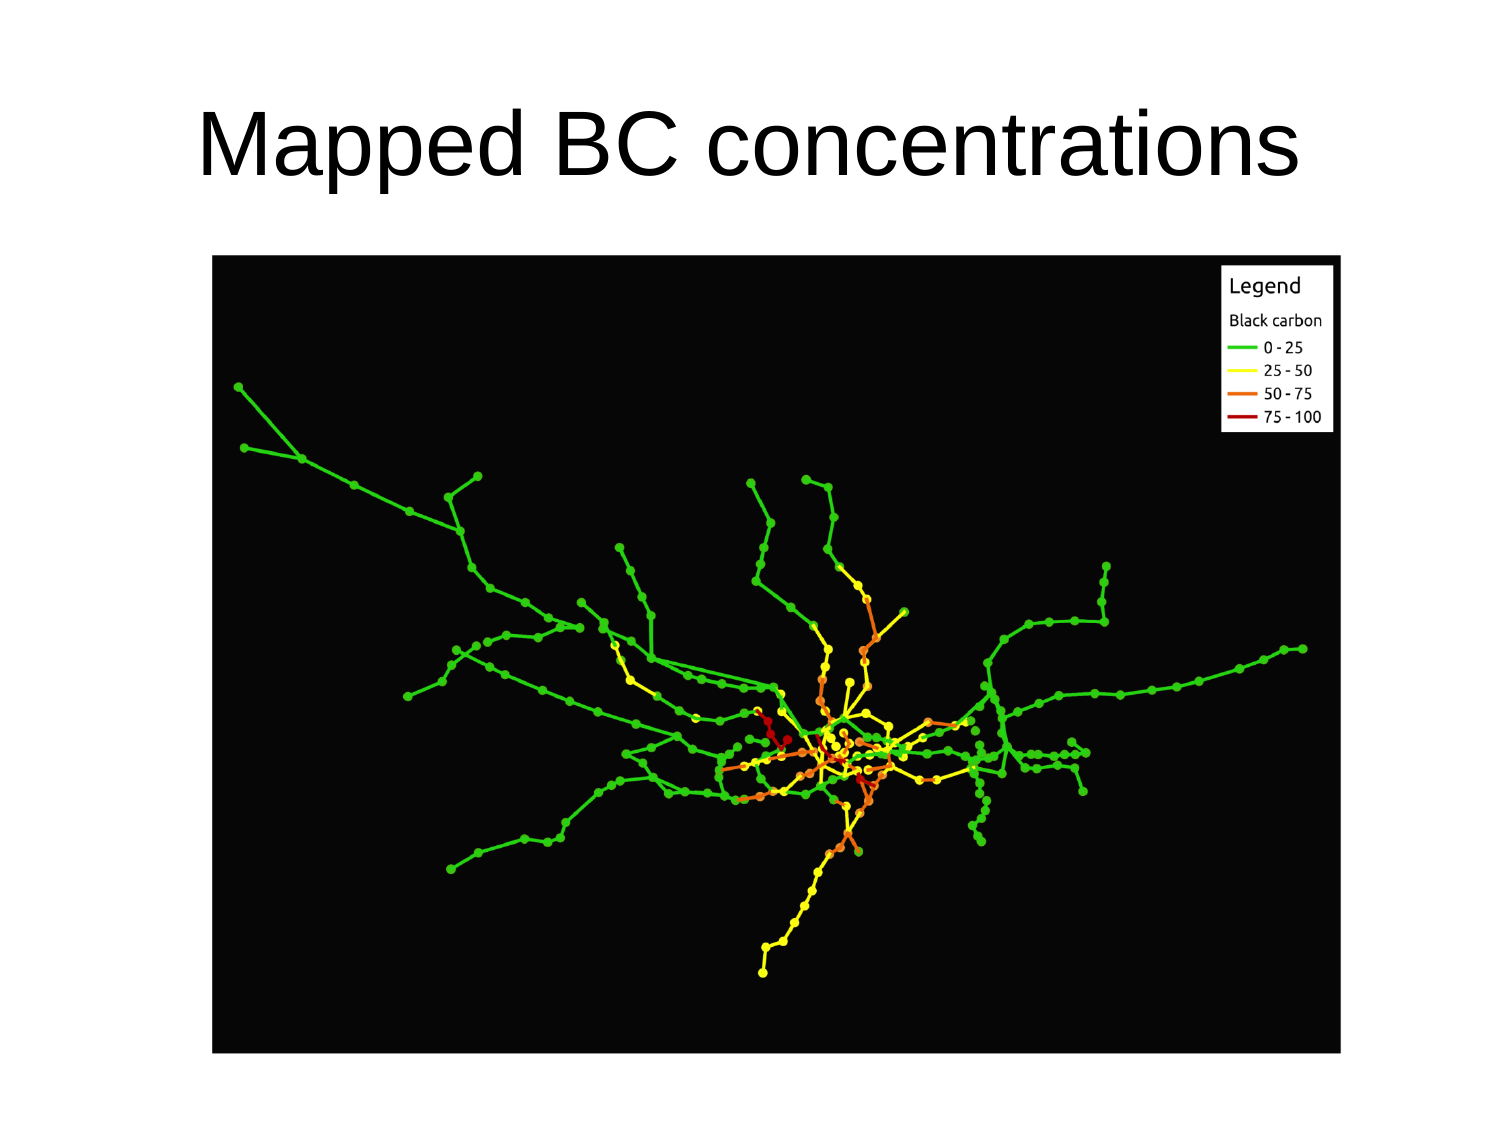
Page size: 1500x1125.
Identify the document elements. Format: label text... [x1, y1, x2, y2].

picture [204, 249, 1349, 1059]
title Mapped BC concentrations [74, 44, 1426, 233]
